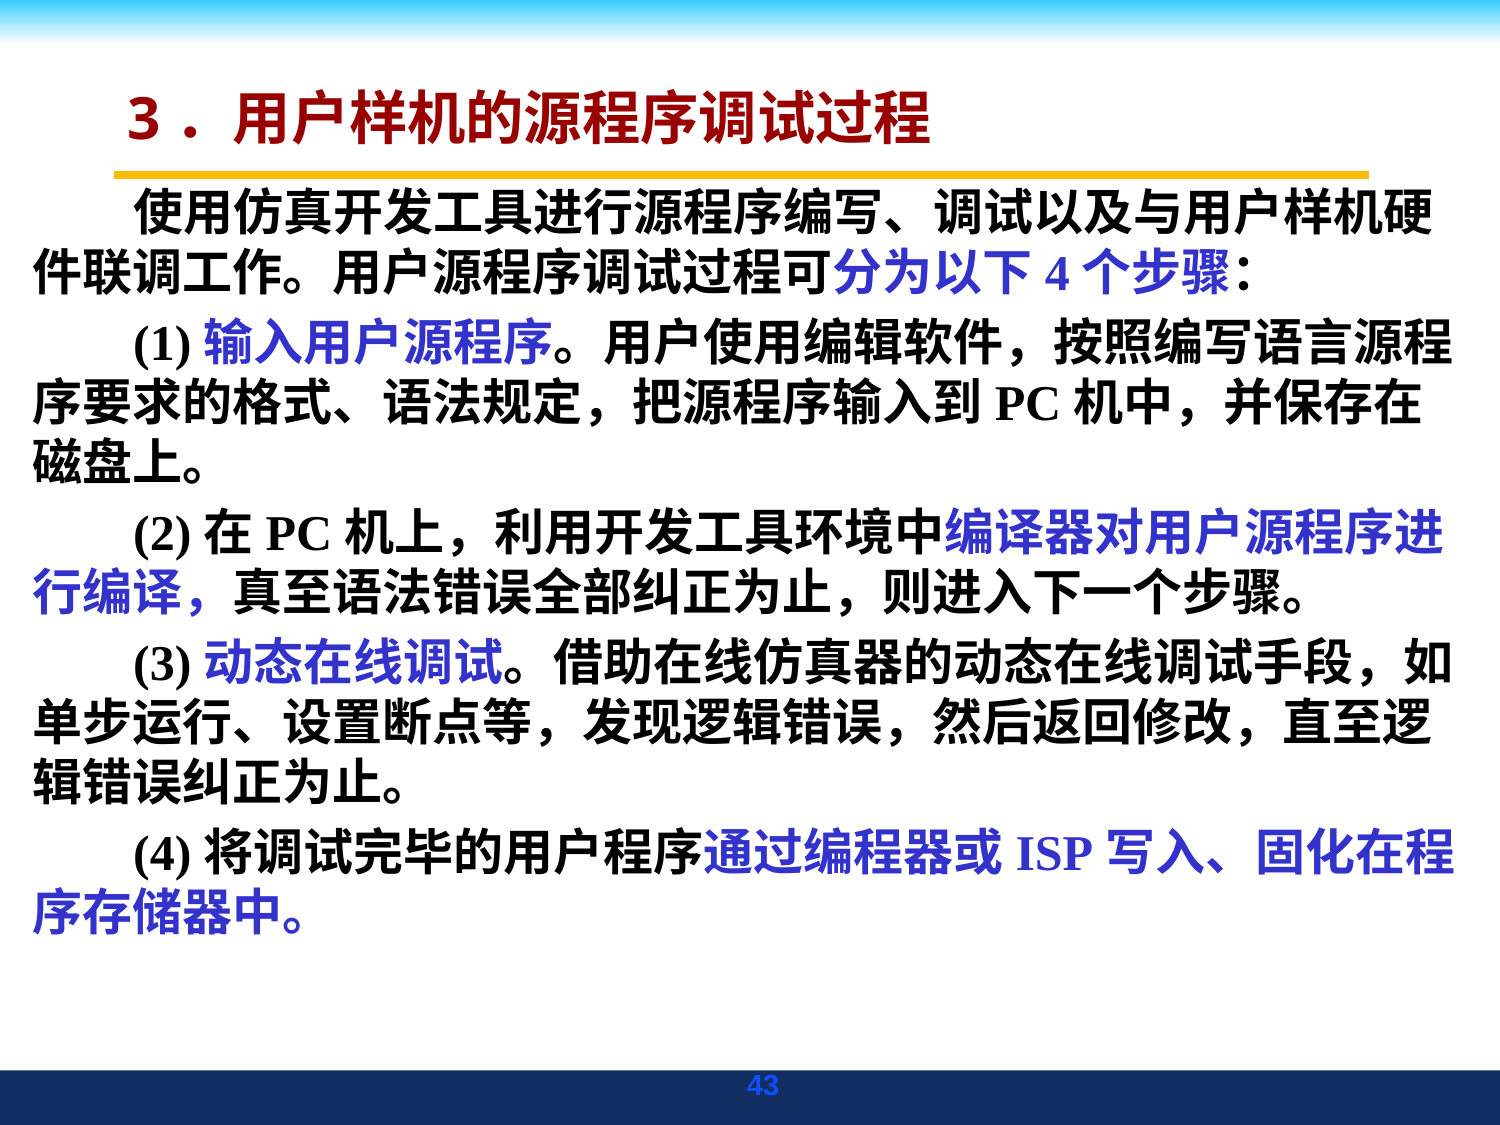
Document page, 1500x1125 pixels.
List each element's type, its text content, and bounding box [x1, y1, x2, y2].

footer 43 [525, 1045, 1001, 1122]
list 使用仿真开发工具进行源程序编写、调试以及与用户样机硬件联调工作。用户源程序调试过程可分为以下4个步骤： (1)输入用户源程序。用户使用编辑软件，按照编写语言源程序要求的格式、语法规定，把源程序输入到PC机中，并保存在磁盘上。 (2)在PC机上，利用开发工具环境中编译器对用户源程序进行编译，真至语法错误全部纠正为止，则进入下一个步骤。 (3)动态在线调试。借助在线仿真器的动态在线调试手段，如单步运行、设置断点等，发现逻辑错误，然后返回修改，直至逻辑错误纠正为止。 (4)将调试完毕的用户程序通过编程器或ISP写入、固化在程序存储器中。 [17, 172, 1483, 1007]
title 3．用户样机的源程序调试过程 [112, 66, 1371, 167]
